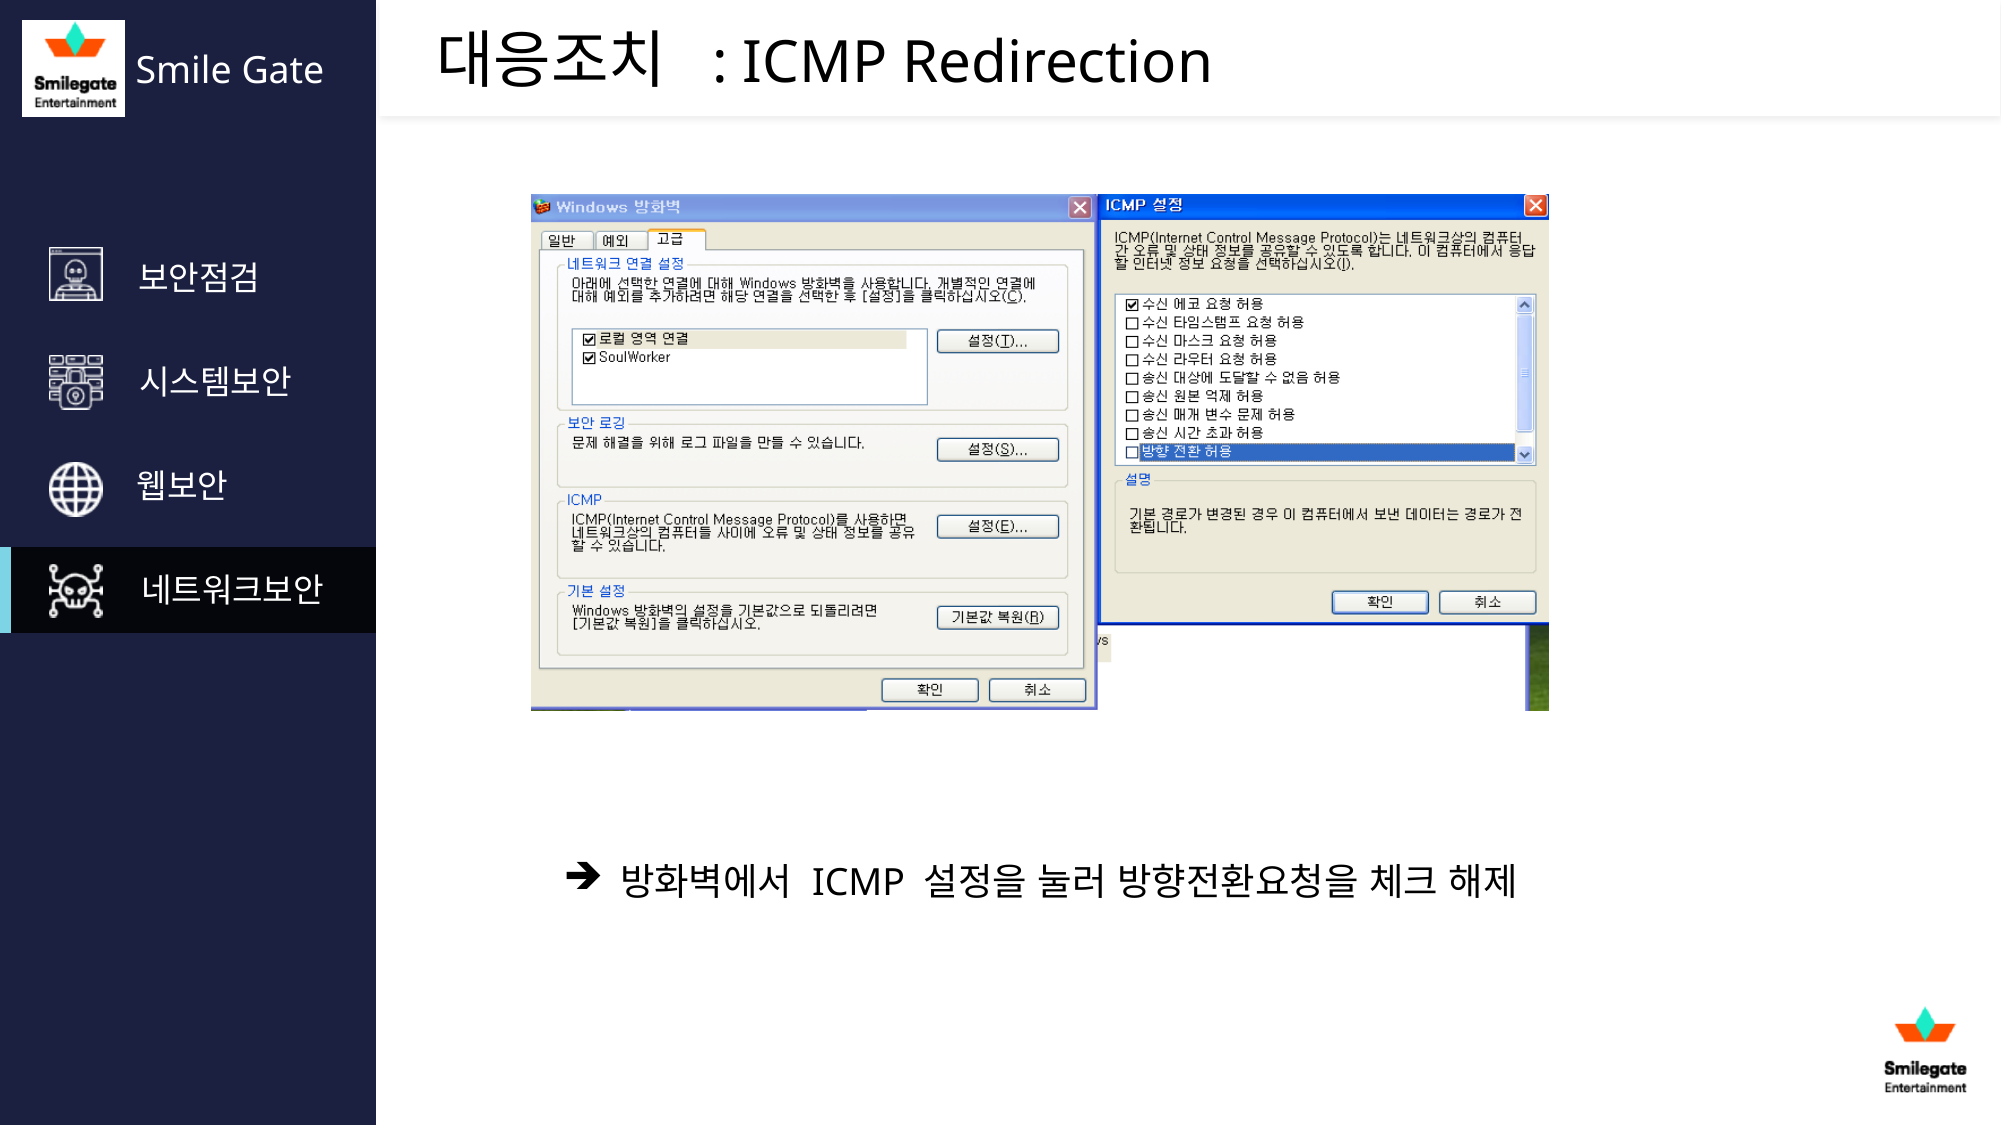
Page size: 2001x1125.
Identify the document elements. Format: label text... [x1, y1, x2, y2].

text_box 방화벽에서 ICMP 설정을 눌러 방향전환요청을 체크 해제 [548, 839, 1549, 911]
picture [49, 355, 103, 410]
picture [530, 194, 1549, 711]
picture [1872, 1005, 1975, 1102]
text_box : ICMP Redirection [697, 16, 2000, 102]
picture [49, 462, 103, 517]
picture [49, 247, 103, 301]
picture [49, 564, 103, 618]
picture [22, 20, 125, 117]
